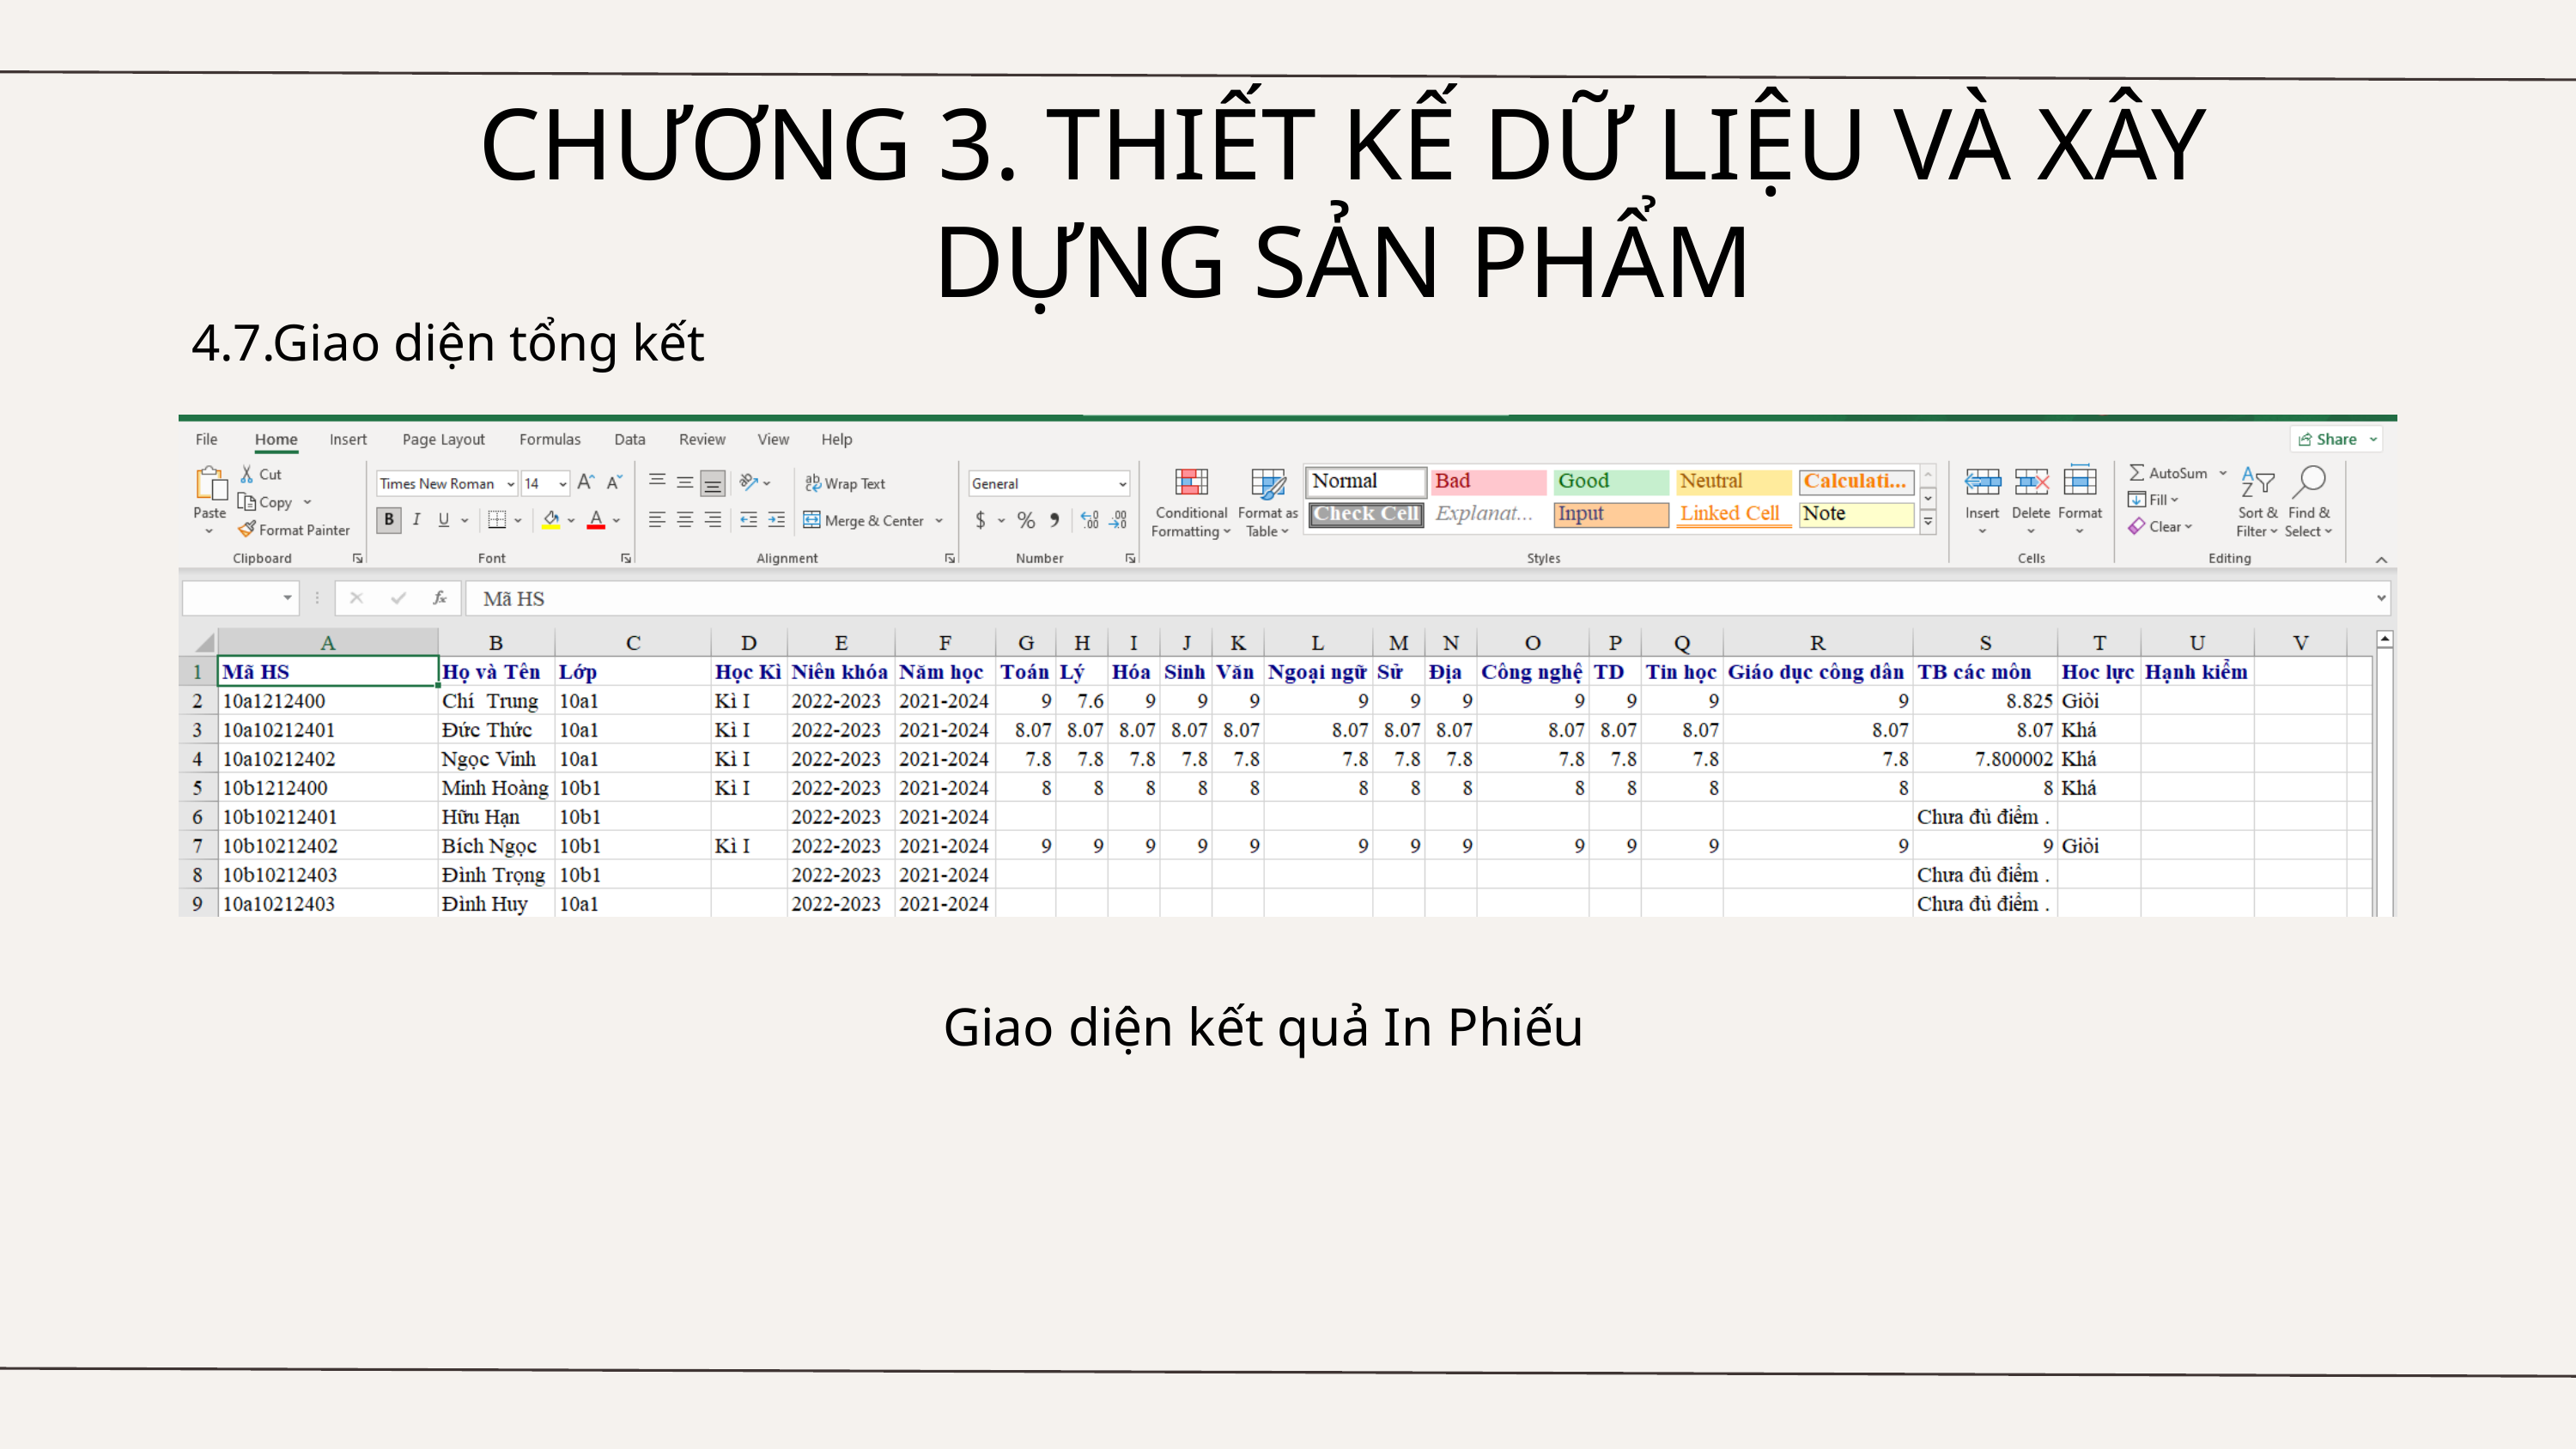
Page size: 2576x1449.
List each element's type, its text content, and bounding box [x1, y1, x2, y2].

text_box 4.7.Giao diện tổng kết [144, 310, 752, 371]
text_box Giao diện kết quả In Phiếu [929, 994, 1601, 1057]
text_box [178, 415, 2397, 917]
text_box CHƯƠNG 3. THIẾT KẾ DỮ LIỆU VÀ XÂY DỰNG SẢN PHẨM [361, 81, 2326, 318]
